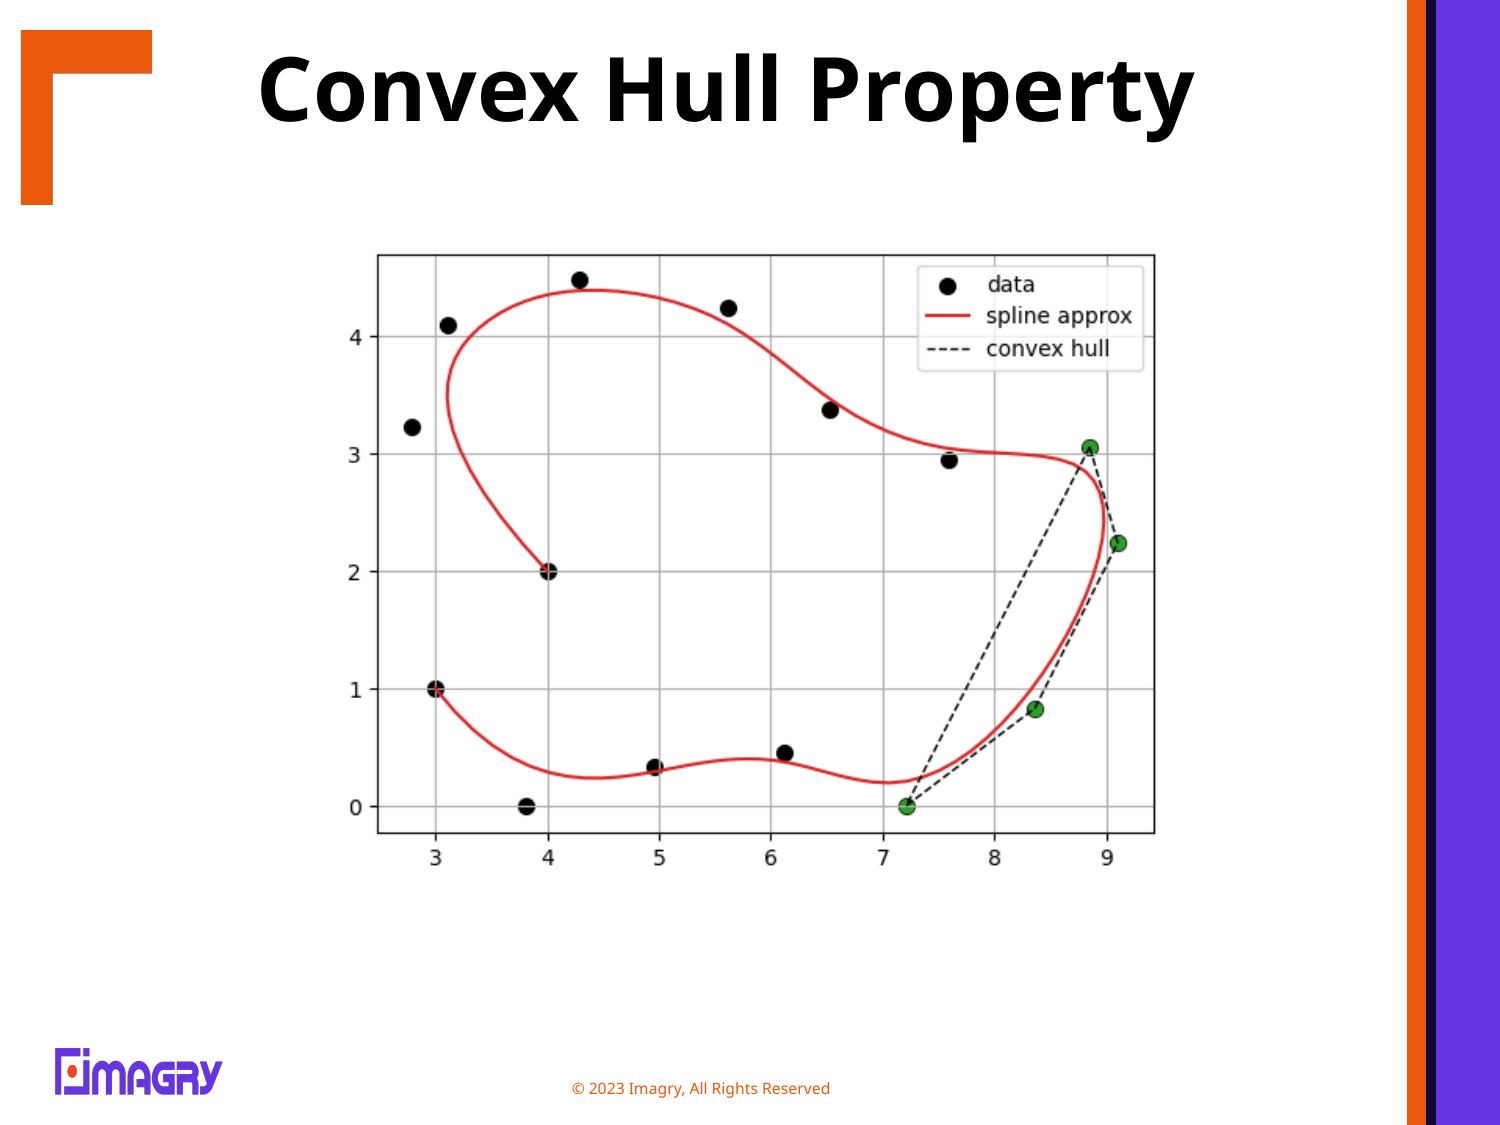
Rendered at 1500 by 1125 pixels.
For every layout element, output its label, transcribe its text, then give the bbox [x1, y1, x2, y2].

picture [332, 239, 1168, 886]
picture [20, 30, 152, 205]
picture [51, 1042, 228, 1103]
title Convex Hull Property [163, 37, 1289, 149]
